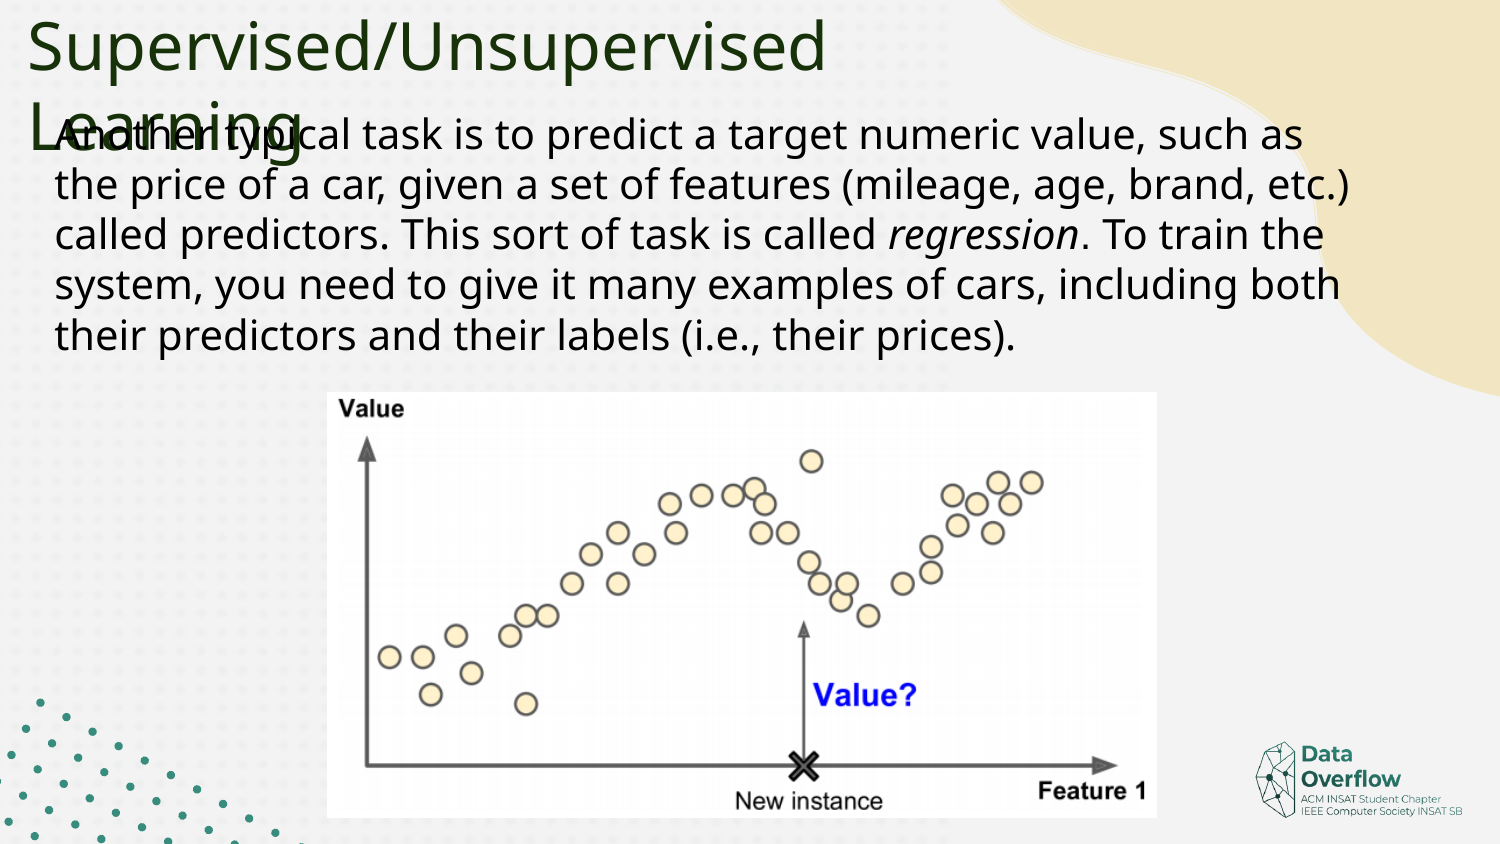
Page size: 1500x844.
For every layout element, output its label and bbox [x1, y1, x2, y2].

picture [0, 0, 1157, 844]
picture [1254, 741, 1462, 818]
text_box [0, 764, 304, 844]
text_box [954, 0, 1500, 401]
